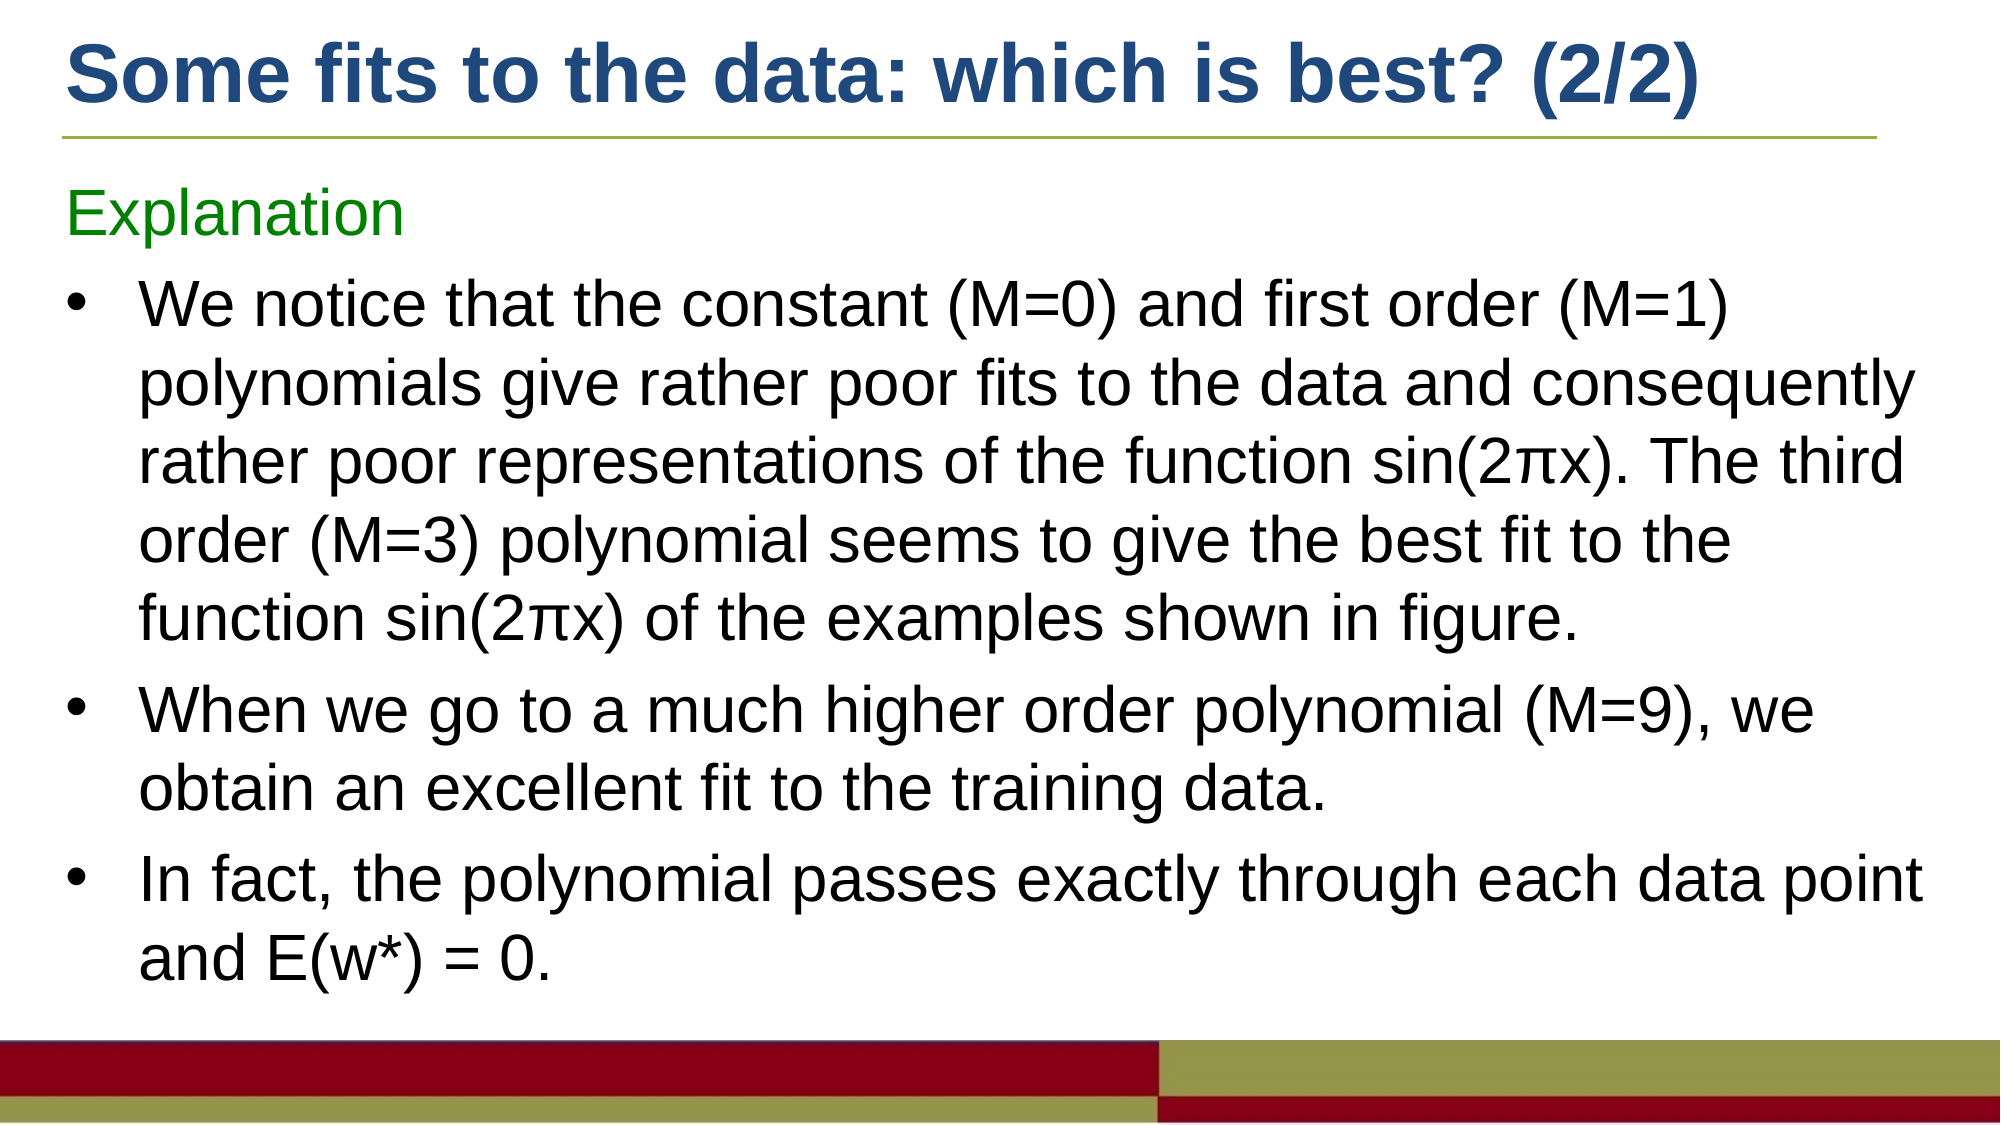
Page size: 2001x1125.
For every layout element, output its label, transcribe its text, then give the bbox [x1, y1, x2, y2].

title Some fits to the data: which is best? (2/2) [50, 0, 2000, 138]
picture [0, 1040, 2000, 1125]
subtitle Explanation We notice that the constant (M=0) and first order (M=1) polynomials give rather poor fits to the data and consequently rather poor representations of the function sin(2πx). The third order (M=3) polynomial seems to give the best fit to the function sin(2πx) of the examples shown in figure. When we go to a much higher order polynomial (M=9), we obtain an excellent fit to the training data. In fact, the polynomial passes exactly through each data point and E(w*) = 0. [50, 162, 1950, 1026]
